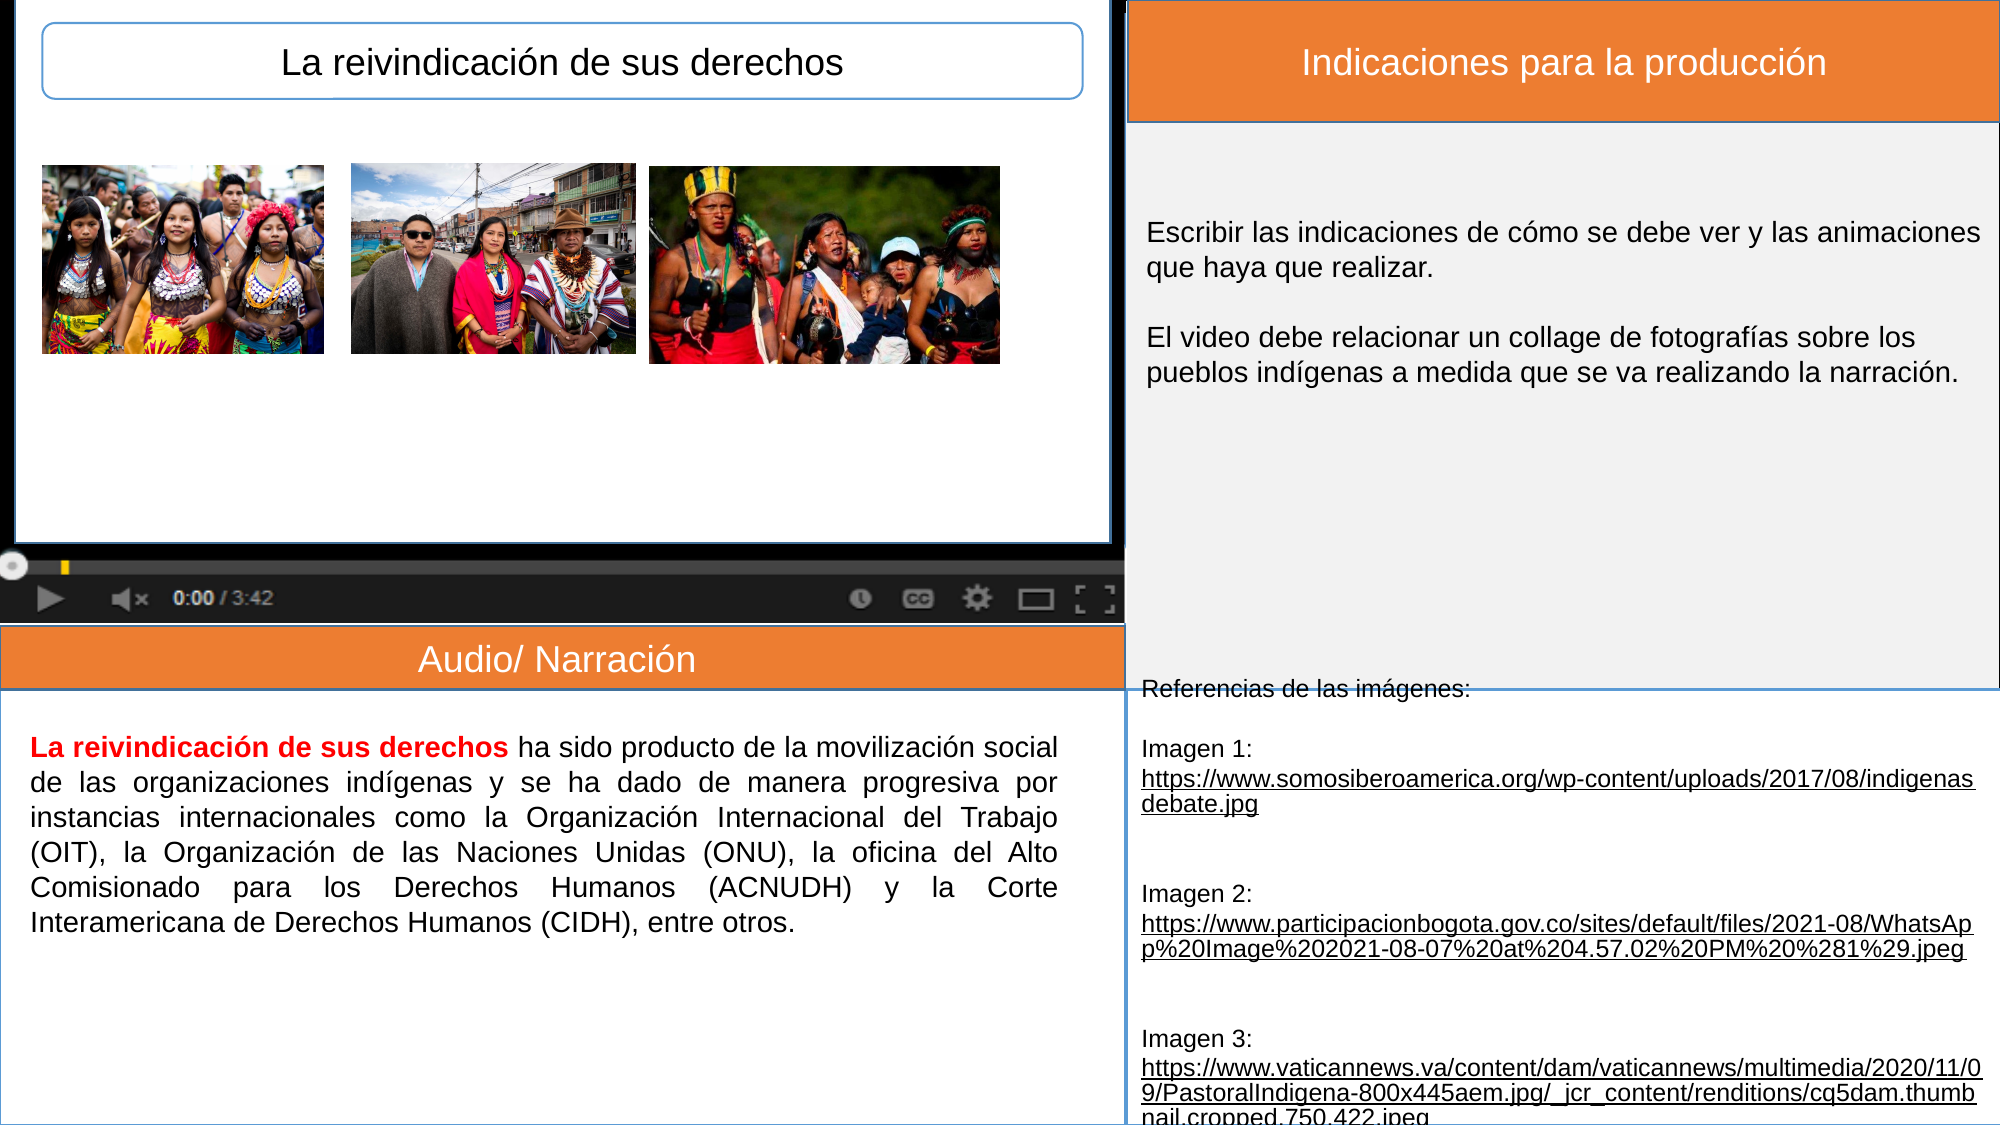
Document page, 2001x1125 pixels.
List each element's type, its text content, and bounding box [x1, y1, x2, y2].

text_box La reivindicación de sus derechos ha sido producto de la movilización social de las organizaciones indígenas y se ha dado de manera progresiva por instancias internacionales como la Organización Internacional del Trabajo (OIT), la Organización de las Naciones Unidas (ONU), la oficina del Alto Comisionado para los Derechos Humanos (ACNUDH) y la Corte Interamericana de Derechos Humanos (CIDH), entre otros. [15, 721, 1075, 903]
text_box [1125, 624, 1131, 1125]
picture [649, 166, 1001, 365]
text_box Audio/ Narración [0, 631, 1125, 690]
text_box [0, 690, 1125, 1125]
text_box Escribir las indicaciones de cómo se debe ver y las animaciones que haya que realizar. El video debe relacionar un collage de fotografías sobre los pueblos indígenas a medida que se va realizando la narración. [1131, 206, 2000, 689]
text_box Indicaciones para la producción [1131, 0, 2000, 122]
text_box [1131, 122, 2000, 206]
picture [42, 165, 325, 354]
text_box Referencias de las imágenes: Imagen 1: https://www.somosiberoamerica.org/wp-content/uploads/2017/08/indigenasdebate.jpg Imagen 2: https://www.participacionbogota.gov.co/sites/default/files/2021-08/WhatsApp%20Image%202021-08-07%20at%204.57.02%20PM%20%281%29.jpeg Imagen 3: https://www.vaticannews.va/content/dam/vaticannews/multimedia/2020/11/09/PastoralIndigena-800x445aem.jpg/_jcr_content/renditions/cq5dam.thumbnail.cropped.750.422.jpeg [1126, 689, 2000, 1125]
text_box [0, 0, 1127, 623]
picture [350, 163, 636, 354]
